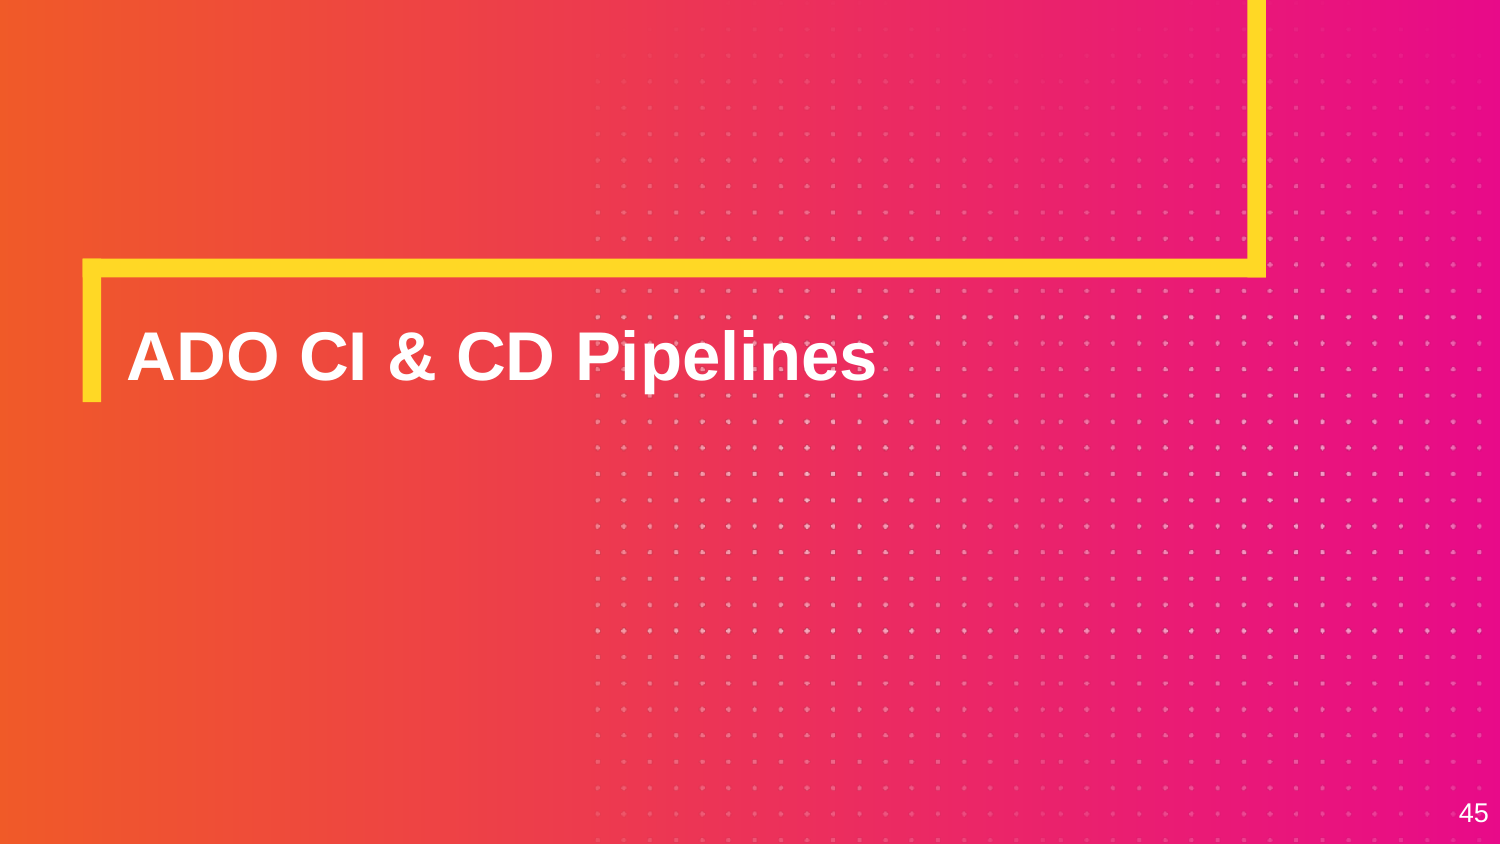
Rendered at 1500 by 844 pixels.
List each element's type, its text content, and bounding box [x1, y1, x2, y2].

slide_number 45 [1409, 779, 1500, 844]
title ADO CI & CD Pipelines [115, 314, 1500, 401]
